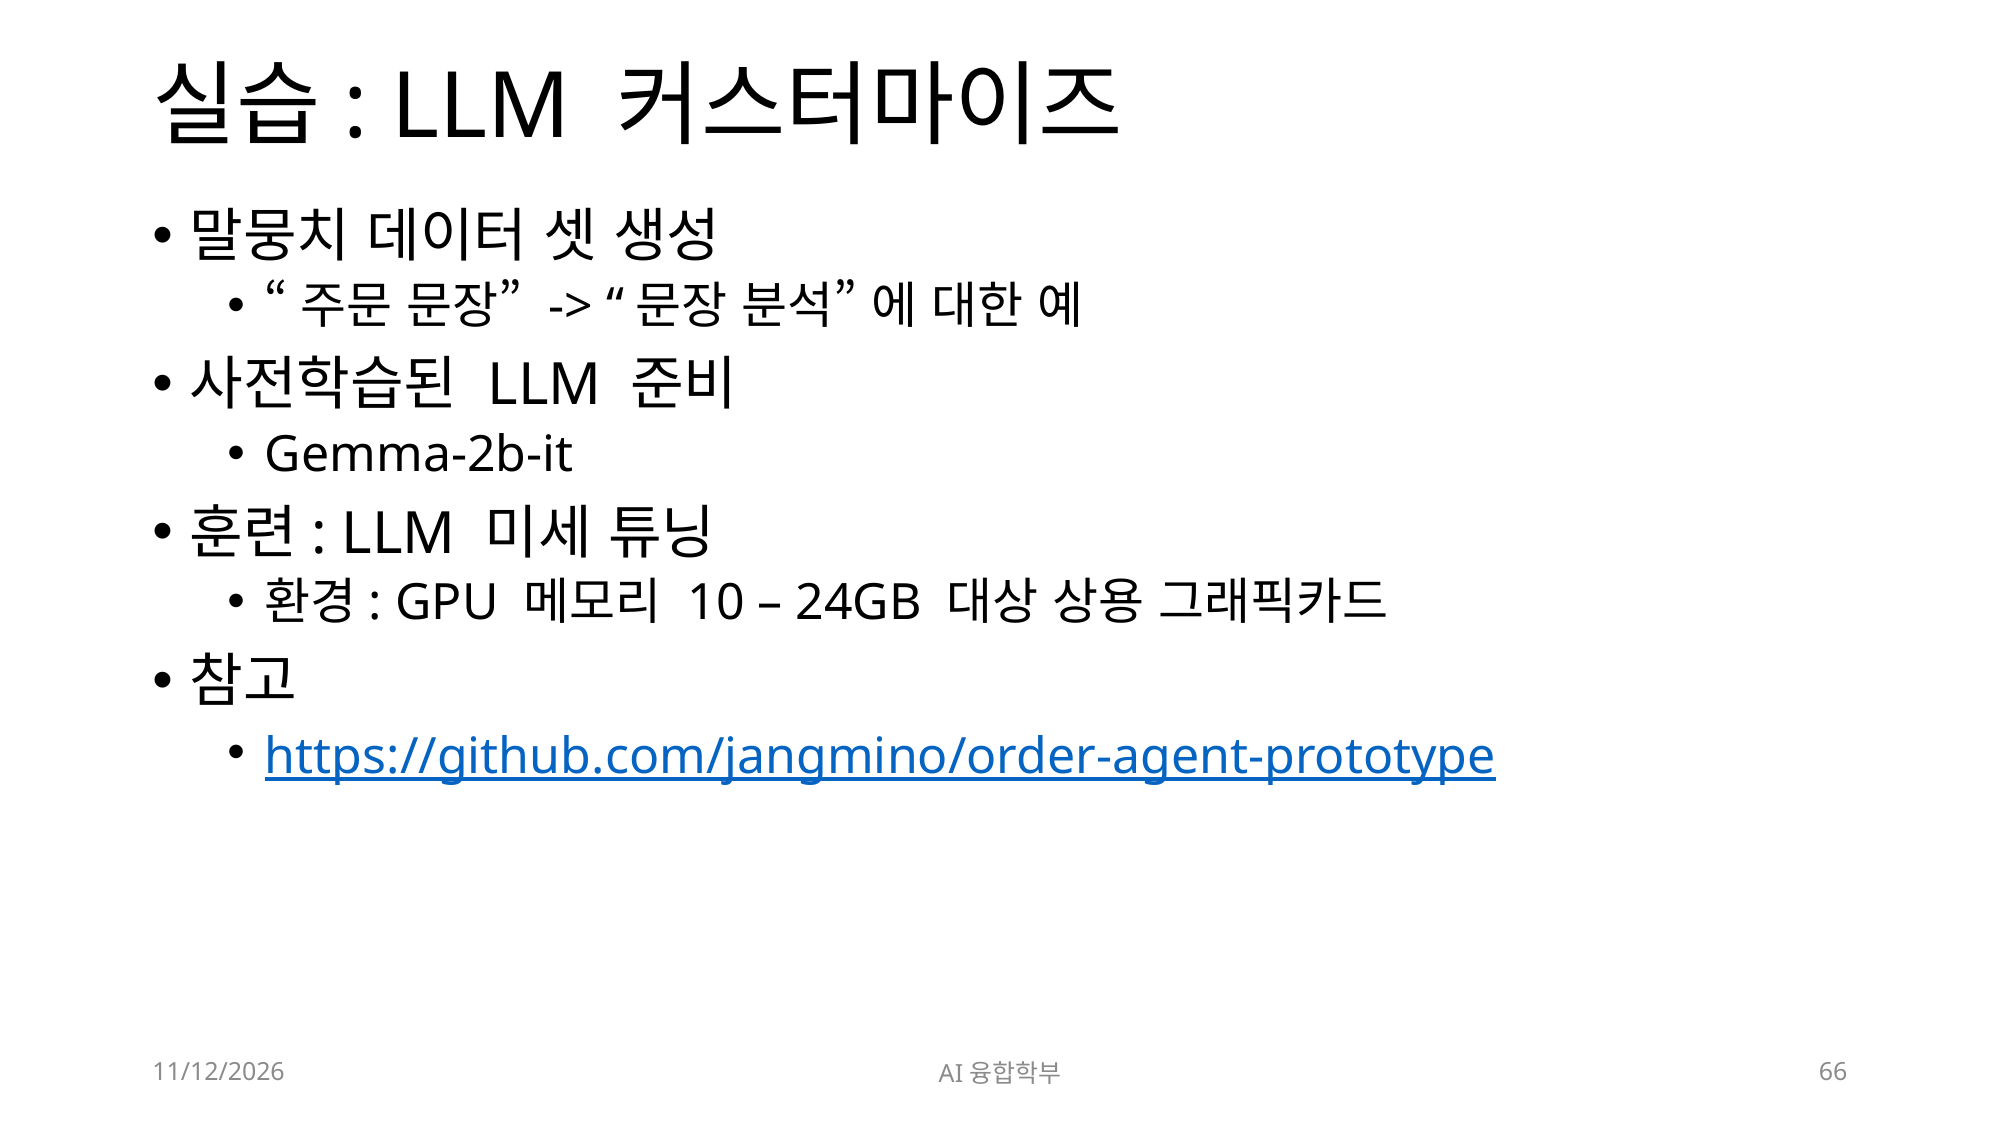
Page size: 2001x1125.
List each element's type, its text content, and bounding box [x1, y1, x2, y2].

list 말뭉치 데이터 셋 생성 “주문 문장” -> “문장 분석” 에 대한 예 사전학습된 LLM 준비 Gemma-2b-it 훈련: LLM 미세 튜닝 환경: GPU 메모리 10 – 24GB 대상 상용 그래픽카드 참고 https://github.com/jangmino/order-agent-prototype [137, 199, 1863, 1014]
title 실습: LLM 커스터마이즈 [137, 31, 1863, 186]
slide_number 2024. 7. 10. [137, 1042, 588, 1103]
slide_number 66 [1412, 1042, 1863, 1103]
footer AI융합학부 [662, 1042, 1338, 1103]
